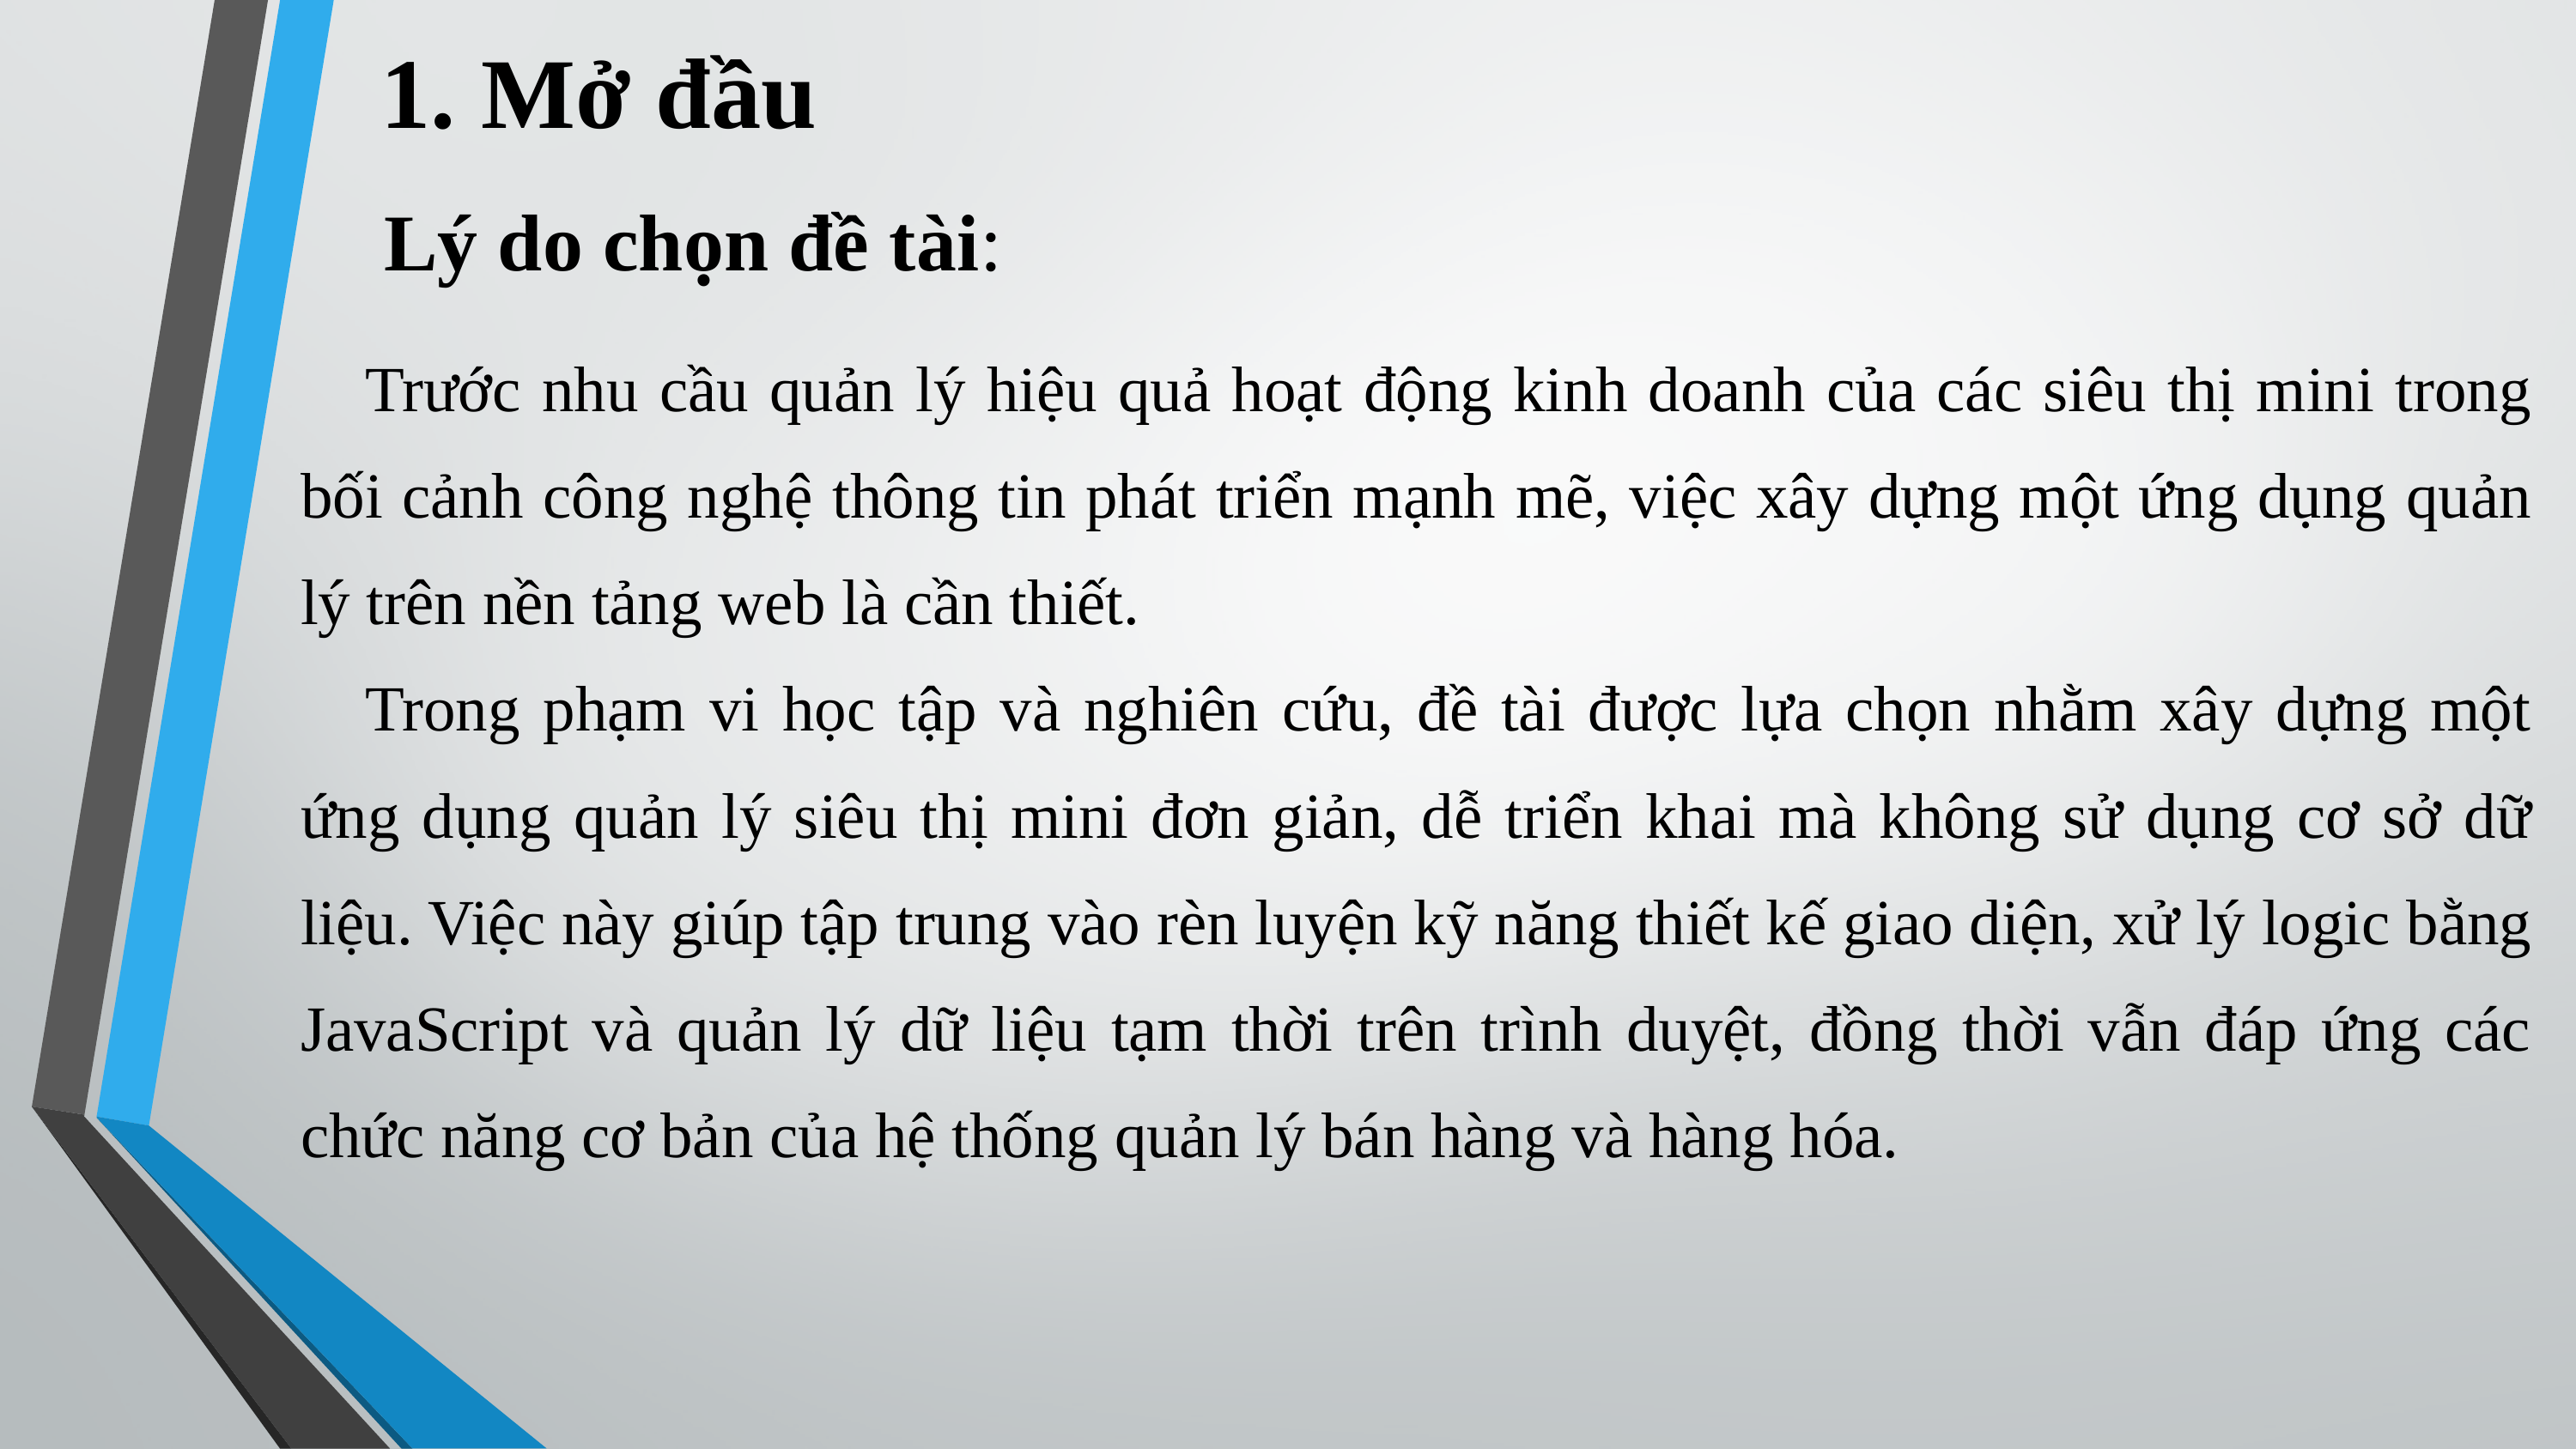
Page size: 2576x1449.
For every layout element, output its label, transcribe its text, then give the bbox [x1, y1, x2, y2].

text_box 1. Mở đầu [301, 9, 923, 149]
text_box Lý do chọn đề tài: [301, 173, 1106, 288]
text_box Trước nhu cầu quản lý hiệu quả hoạt động kinh doanh của các siêu thị mini trong bối cảnh công nghệ thông tin phát triển mạnh mẽ, việc xây dựng một ứng dụng quản lý trên nền tảng web là cần thiết. Trong phạm vi học tập và nghiên cứu, đề tài được lựa chọn nhằm xây dựng một ứng dụng quản lý siêu thị mini đơn giản, dễ triển khai mà không sử dụng cơ sở dữ liệu. Việc này giúp tập trung vào rèn luyện kỹ năng thiết kế giao diện, xử lý logic bằng JavaScript và quản lý dữ liệu tạm thời trên trình duyệt, đồng thời vẫn đáp ứng các chức năng cơ bản của hệ thống quản lý bán hàng và hàng hóa. [301, 317, 2533, 1240]
